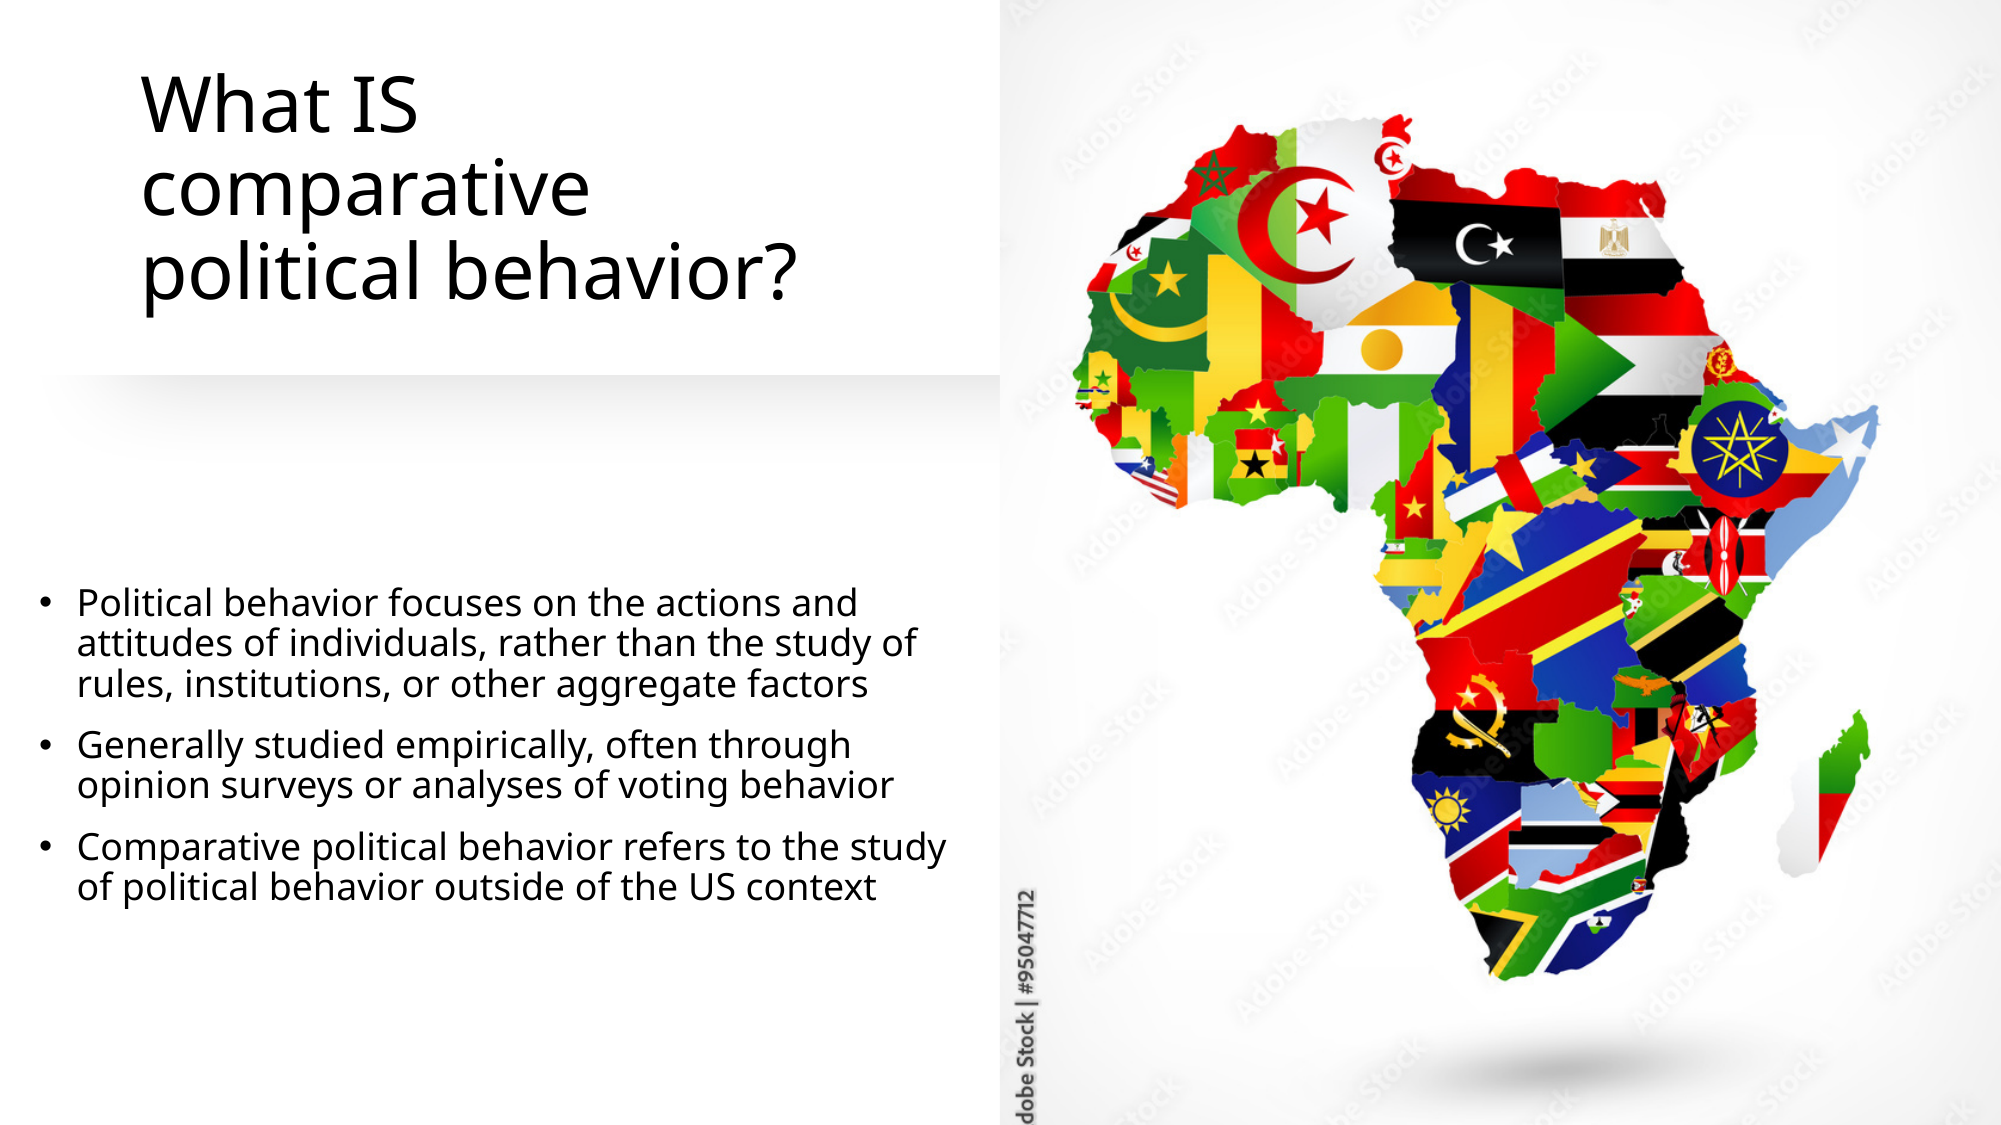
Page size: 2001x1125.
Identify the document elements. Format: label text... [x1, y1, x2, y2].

title What IS comparative political behavior? [124, 57, 888, 324]
text_box [0, 0, 999, 376]
picture [999, 0, 2001, 1125]
list Political behavior focuses on the actions and attitudes of individuals, rather than the study of rules, institutions, or other aggregate factors Generally studied empirically, often through opinion surveys or analyses of voting behavior Comparative political behavior refers to the study of political behavior outside of the US context [24, 450, 973, 1043]
text_box [0, 376, 999, 1125]
